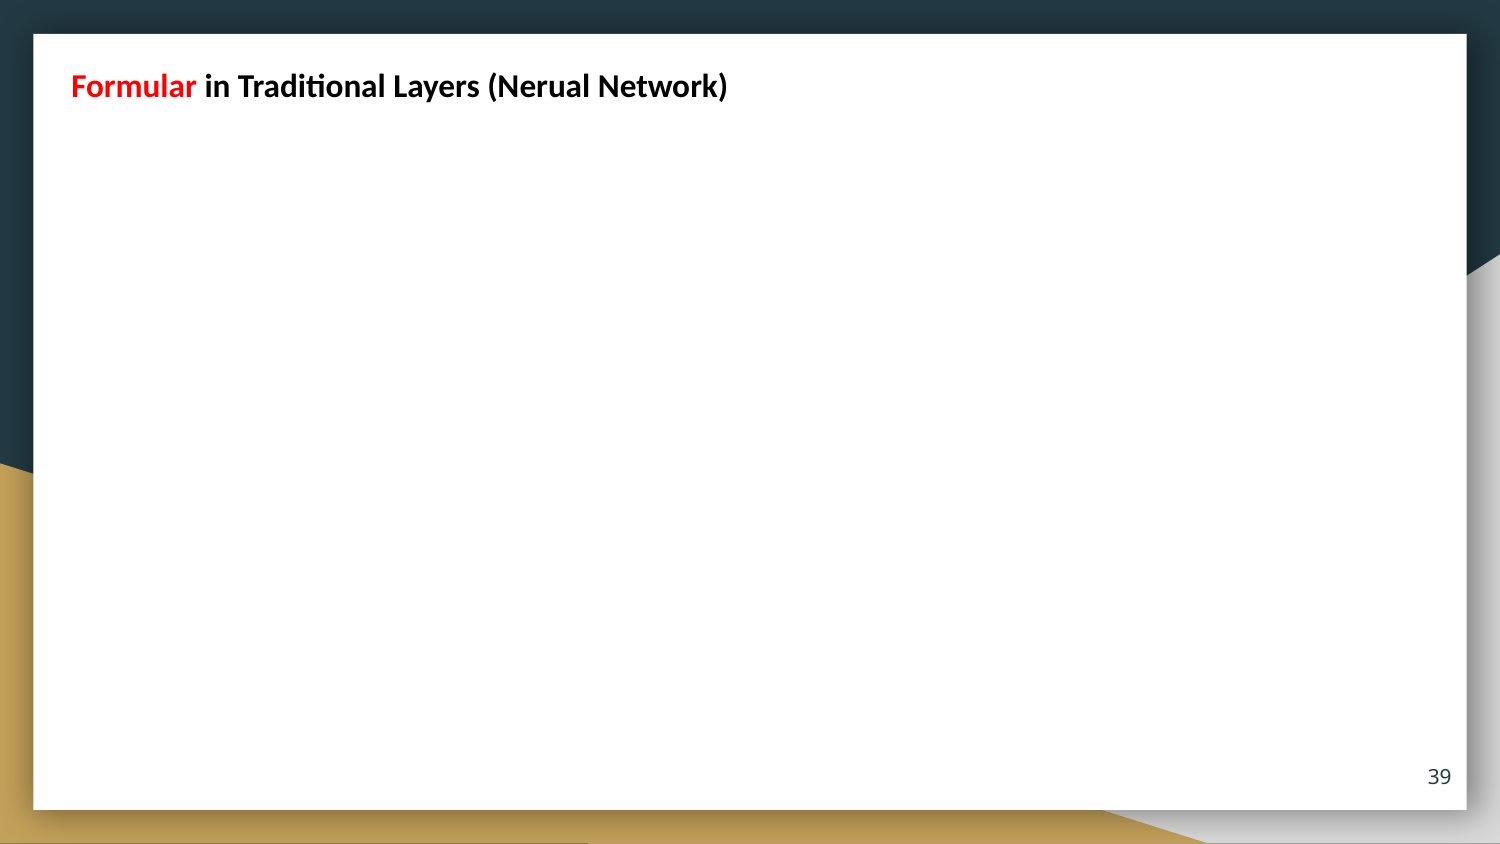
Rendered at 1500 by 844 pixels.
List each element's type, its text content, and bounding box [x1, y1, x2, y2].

slide_number 39 [1376, 745, 1467, 810]
text_box Formular in Traditional Layers (Nerual Network) [56, 49, 762, 120]
